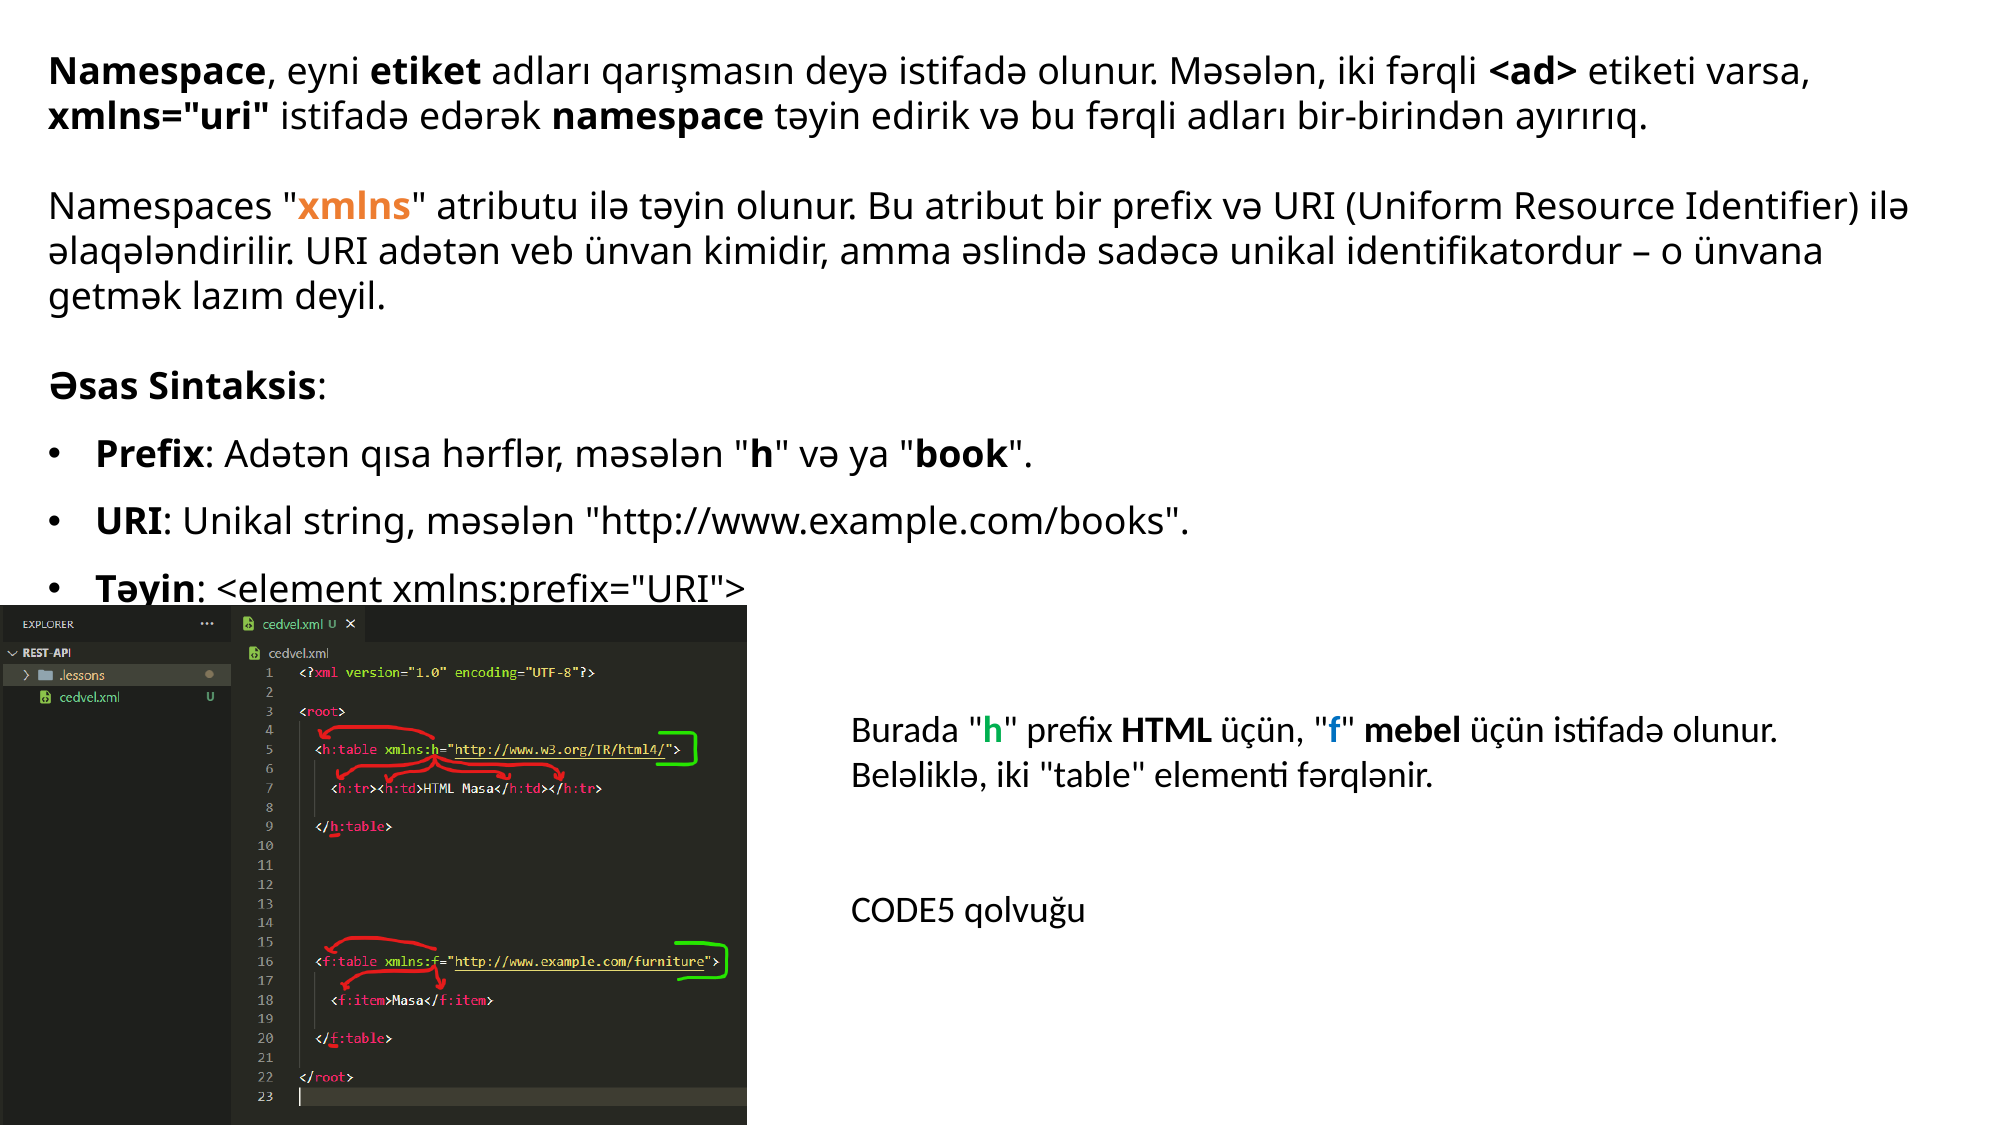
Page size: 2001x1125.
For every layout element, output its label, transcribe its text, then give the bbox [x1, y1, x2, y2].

picture [0, 605, 747, 1125]
text_box Burada "h" prefix HTML üçün, "f" mebel üçün istifadə olunur. Beləliklə, iki "table" elementi fərqlənir. CODE5 qolvuğu [836, 697, 1837, 938]
text_box Namespace, eyni etiket adları qarışmasın deyə istifadə olunur. Məsələn, iki fərqli <ad> etiketi varsa, xmlns="uri" istifadə edərək namespace təyin edirik və bu fərqli adları bir-birindən ayırırıq. Namespaces "xmlns" atributu ilə təyin olunur. Bu atribut bir prefix və URI (Uniform Resource Identifier) ilə əlaqələndirilir. URI adətən veb ünvan kimidir, amma əslində sadəcə unikal identifikatordur – o ünvana getmək lazım deyil. Əsas Sintaksis: Prefix: Adətən qısa hərflər, məsələn "h" və ya "book". URI: Unikal string, məsələn "http://www.example.com/books". Təyin: <element xmlns:prefix="URI"> [33, 40, 1973, 663]
